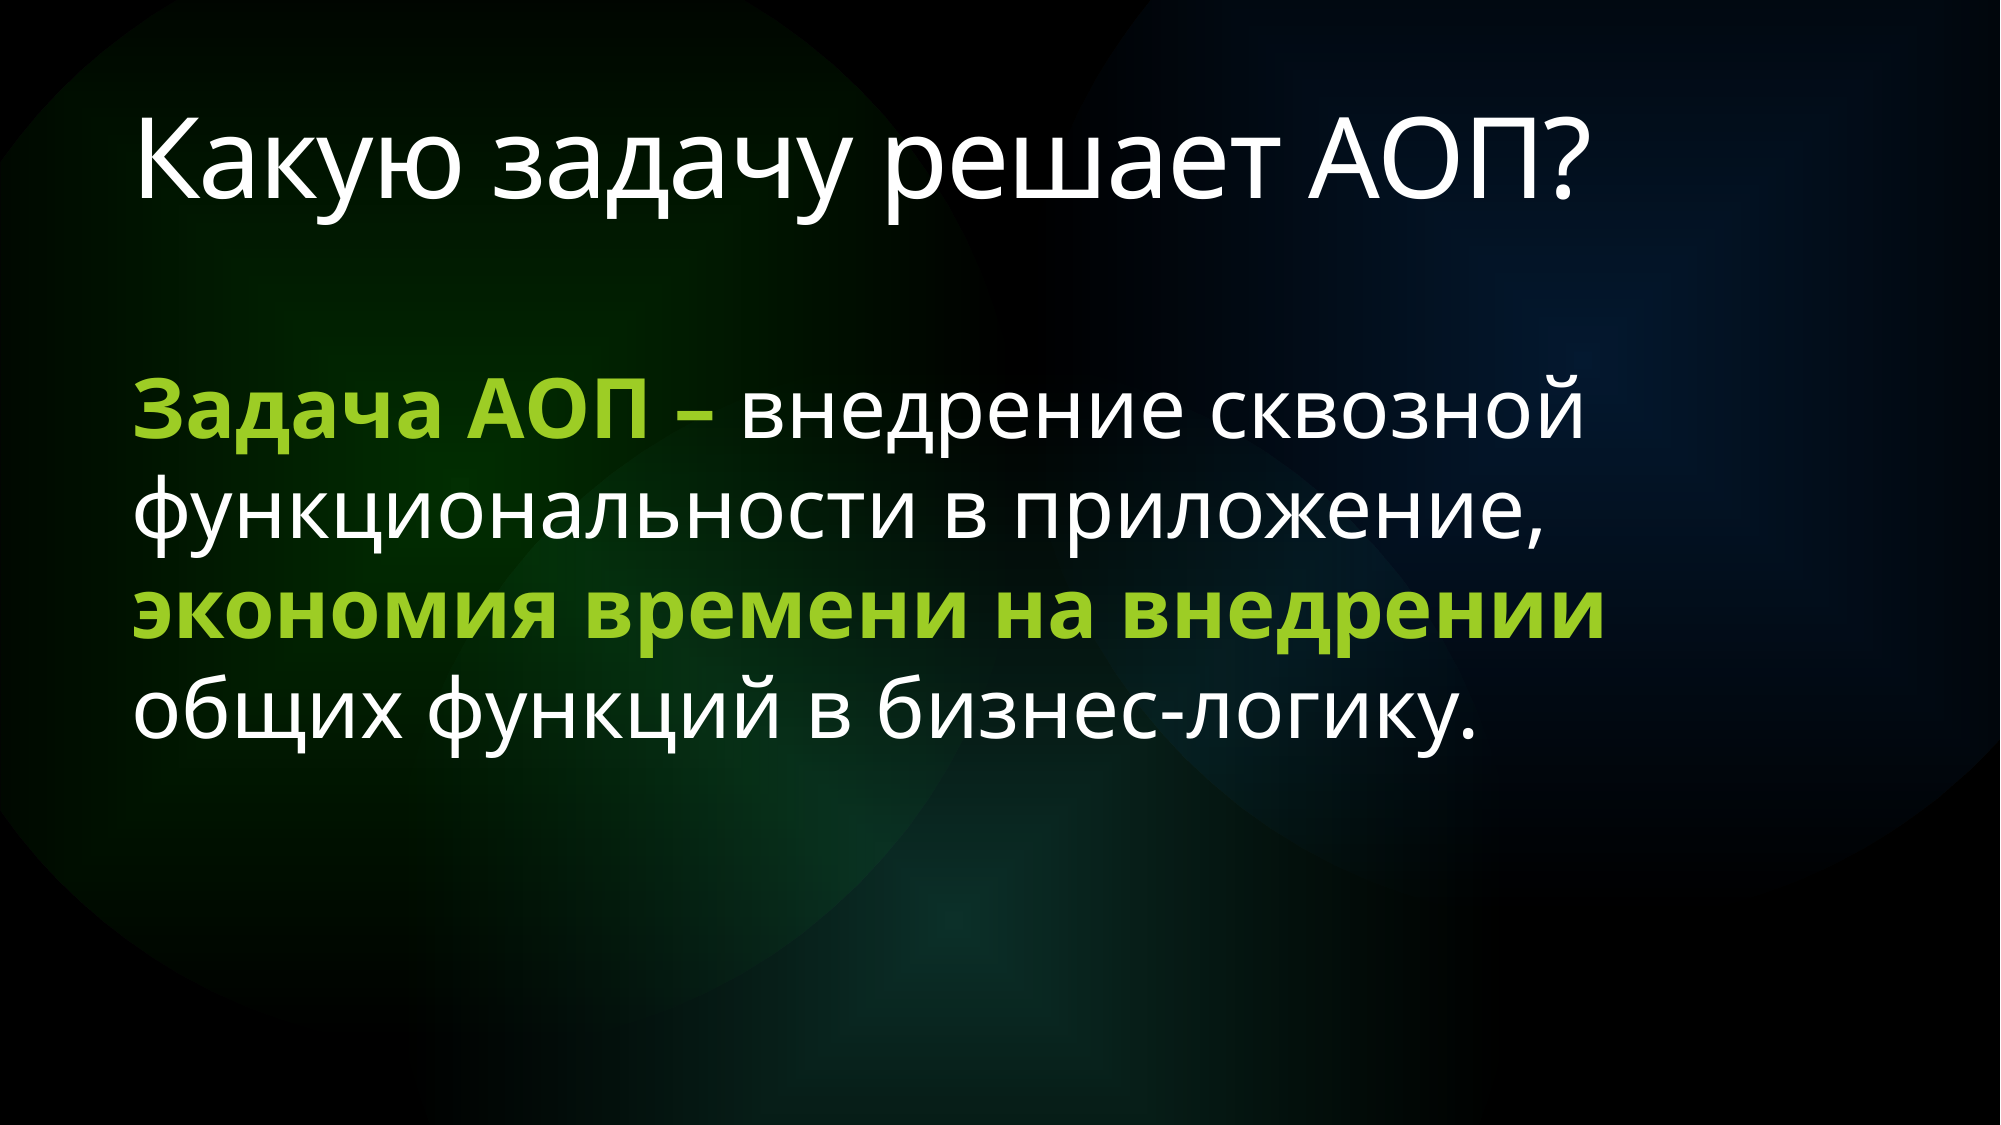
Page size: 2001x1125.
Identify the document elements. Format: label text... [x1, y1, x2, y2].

text_box Задача АОП – внедрение сквозной функциональности в приложение, экономия времени на внедрении общих функций в бизнес-логику. [127, 351, 1852, 760]
text_box Какую задачу решает АОП? [127, 118, 1969, 222]
